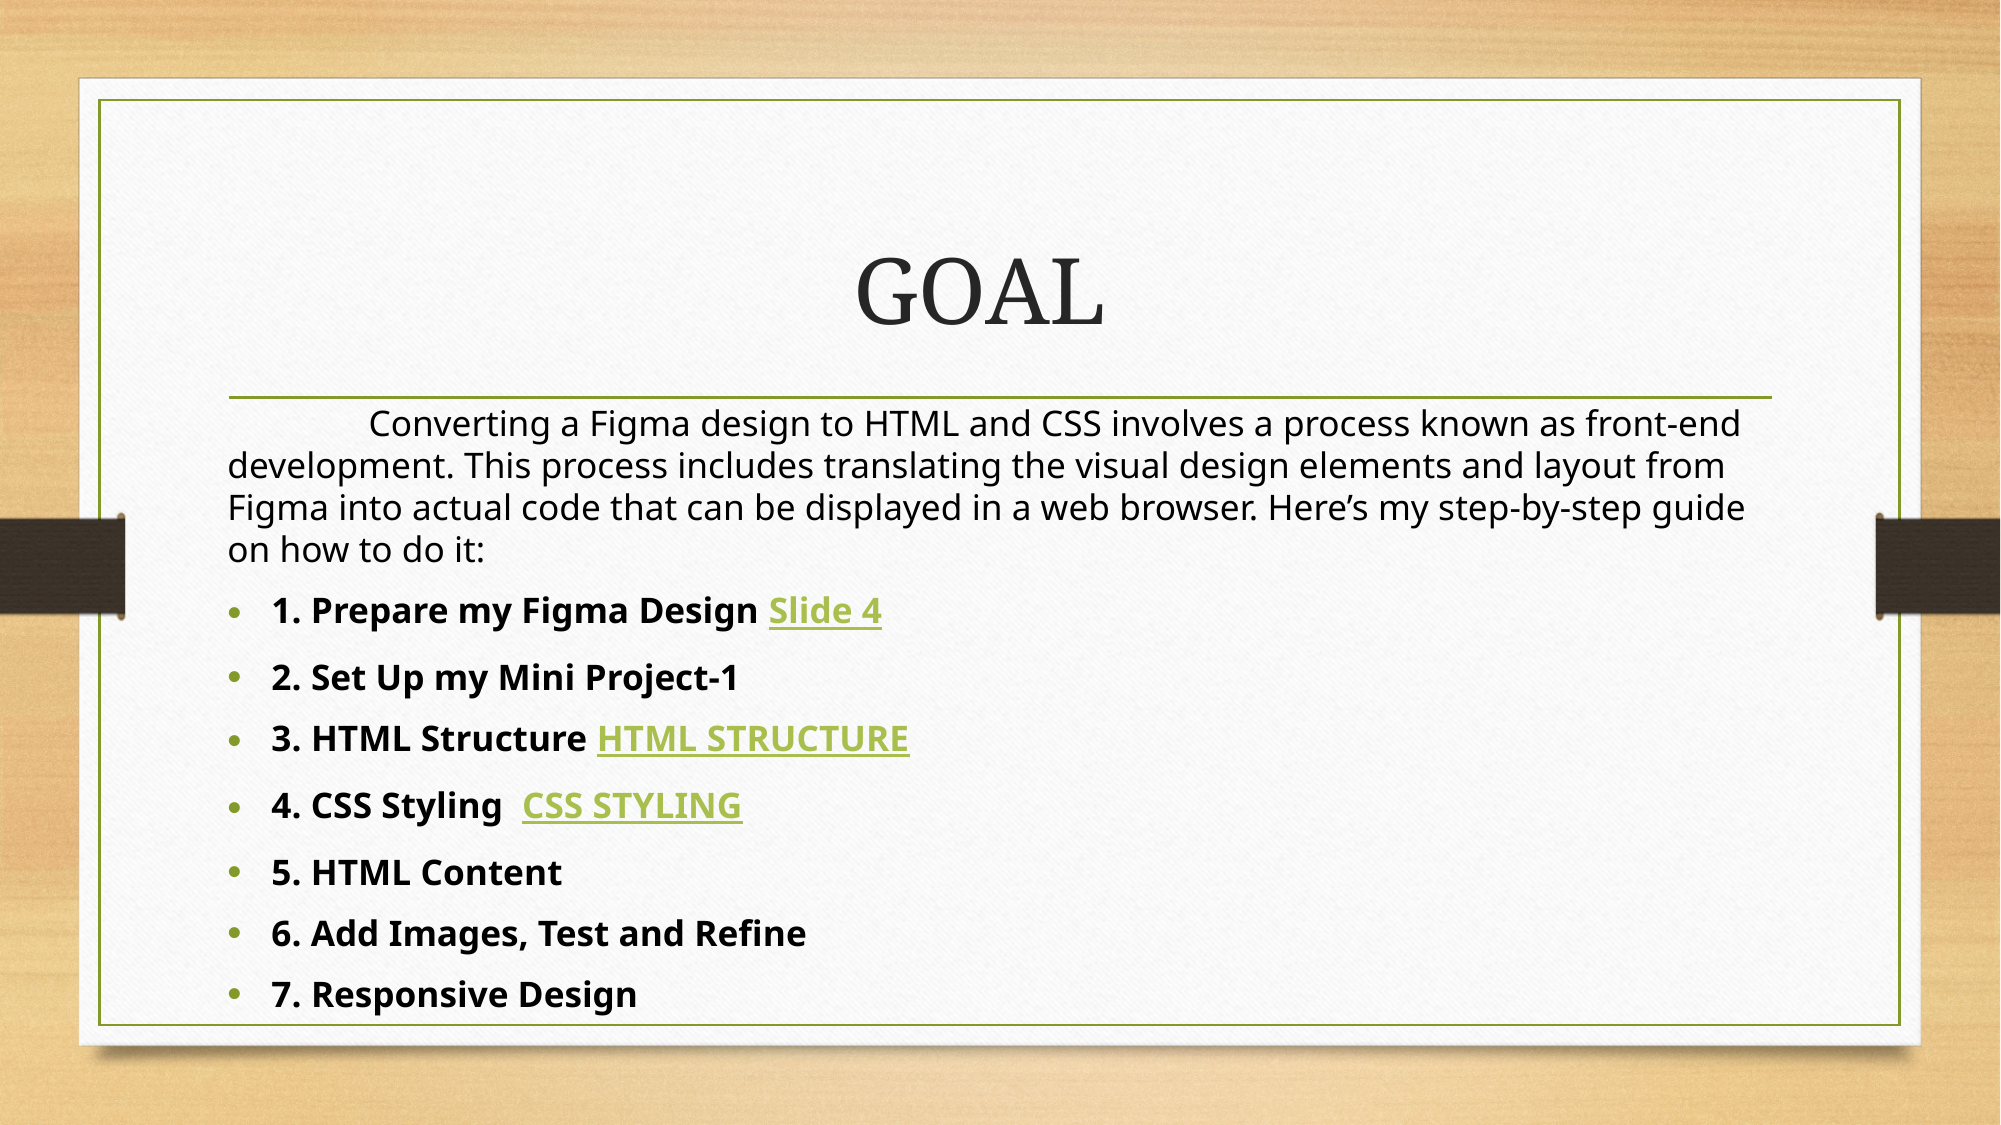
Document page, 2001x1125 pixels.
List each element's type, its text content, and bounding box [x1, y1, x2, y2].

list Converting a Figma design to HTML and CSS involves a process known as front-end development. This process includes translating the visual design elements and layout from Figma into actual code that can be displayed in a web browser. Here’s my step-by-step guide on how to do it: 1. Prepare my Figma Design Slide 4 2. Set Up my Mini Project-1 3. HTML Structure HTML STRUCTURE 4. CSS Styling CSS STYLING 5. HTML Content 6. Add Images, Test and Refine 7. Responsive Design [212, 393, 1788, 1027]
title GOAL [192, 206, 1768, 370]
picture [0, 0, 2001, 1125]
